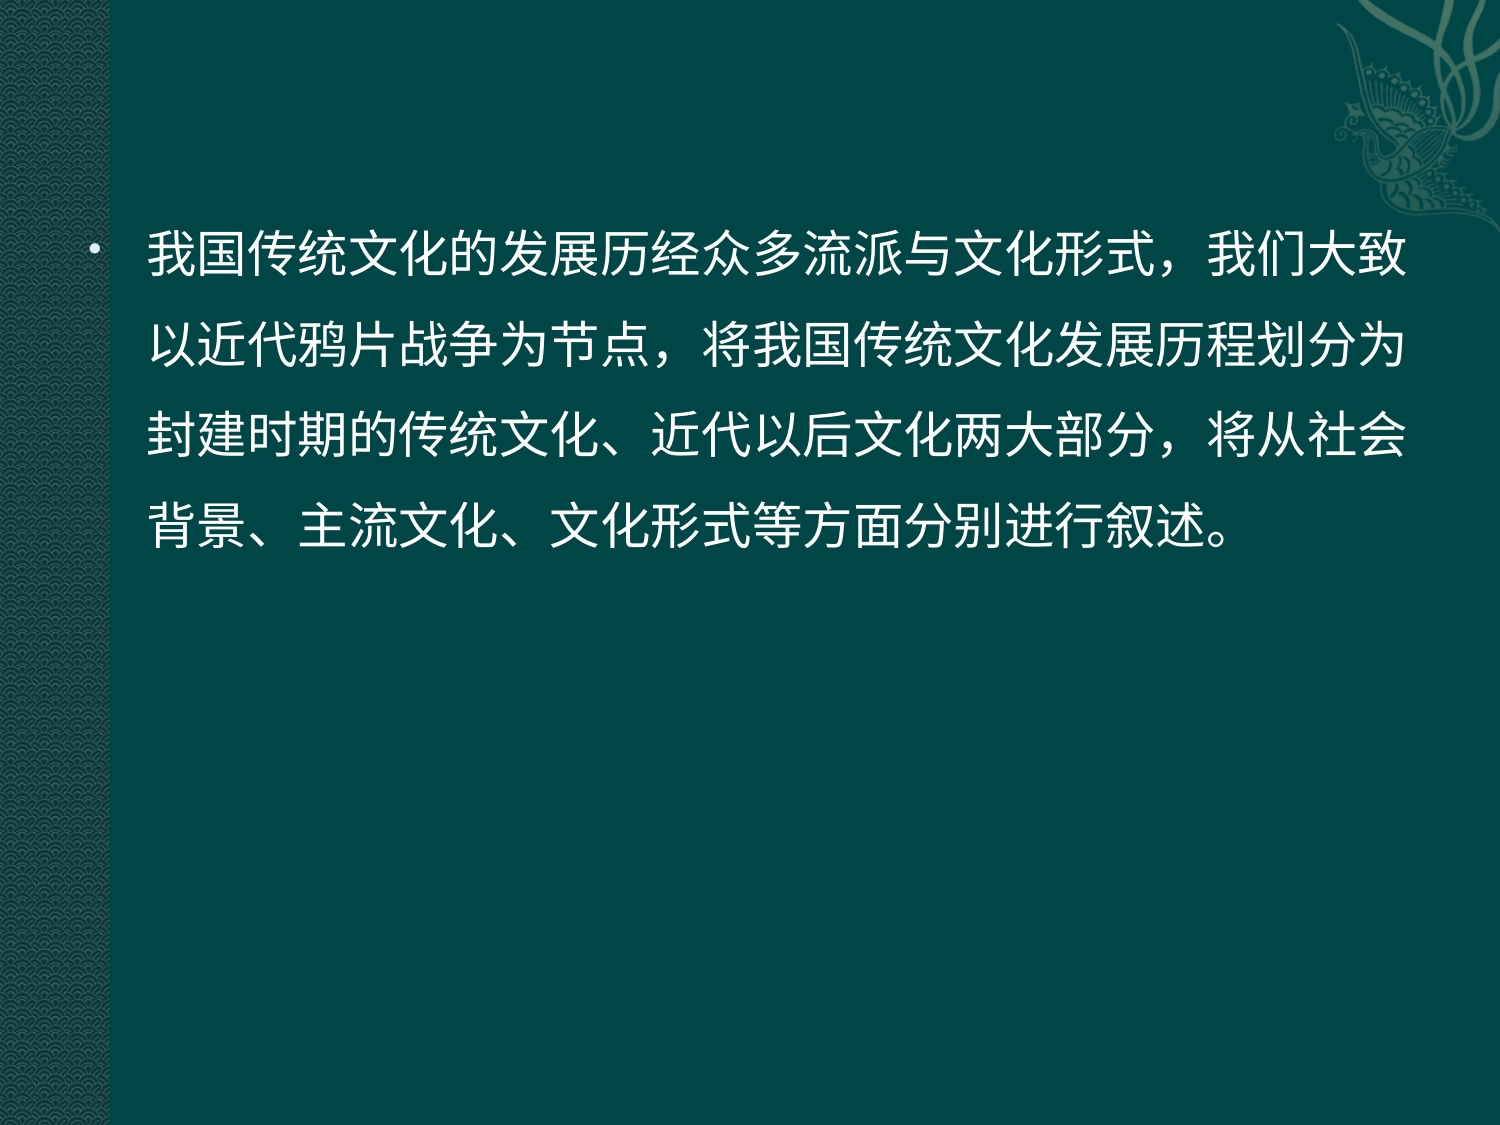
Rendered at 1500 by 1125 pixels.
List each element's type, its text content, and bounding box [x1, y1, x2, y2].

picture [0, 0, 110, 1125]
list 我国传统文化的发展历经众多流派与文化形式，我们大致以近代鸦片战争为节点，将我国传统文化发展历程划分为封建时期的传统文化、近代以后文化两大部分，将从社会背景、主流文化、文化形式等方面分别进行叙述。 [75, 184, 1459, 575]
